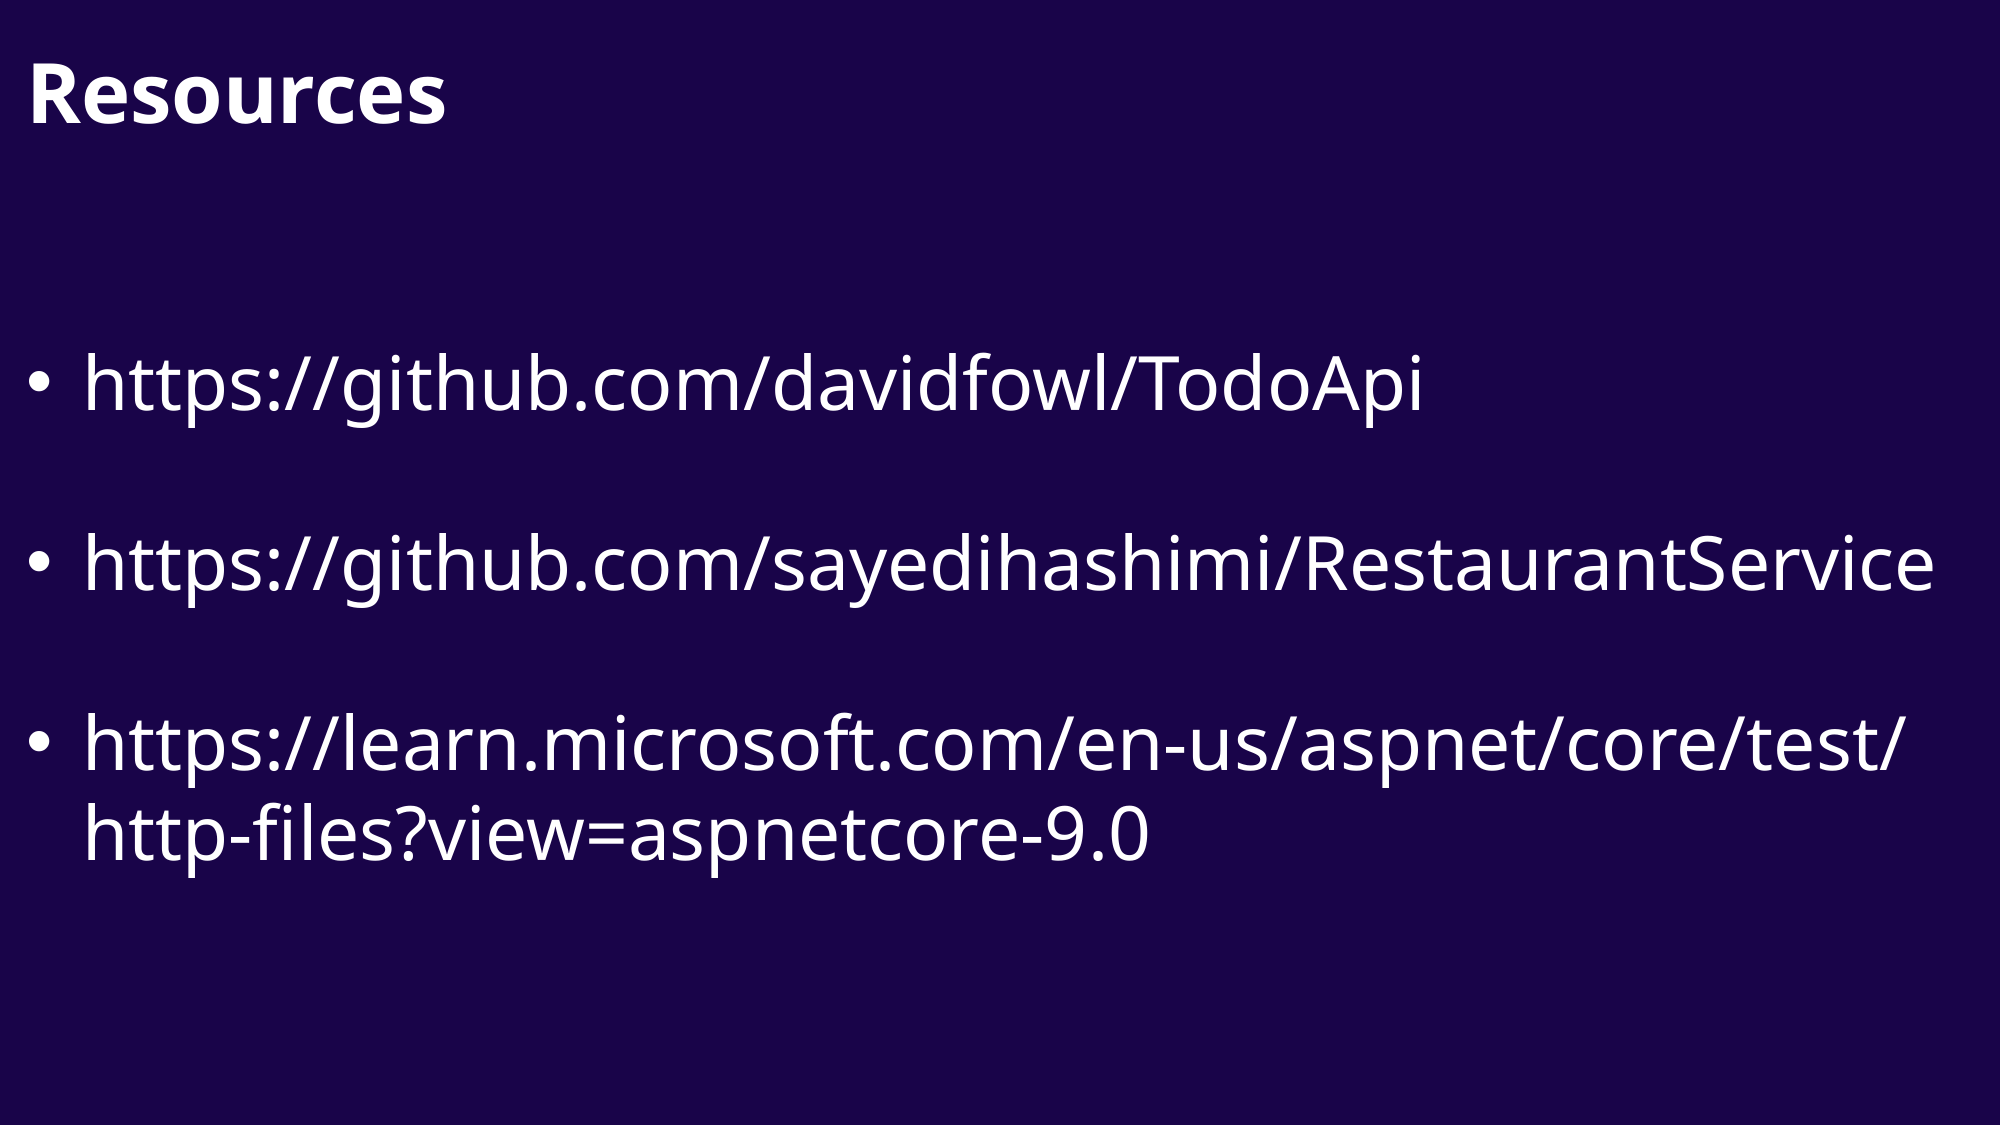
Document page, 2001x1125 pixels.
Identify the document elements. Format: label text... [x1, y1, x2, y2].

text_box https://github.com/davidfowl/TodoApi https://github.com/sayedihashimi/RestaurantService https://learn.microsoft.com/en-us/aspnet/core/test/http-files?view=aspnetcore-9.0 [25, 335, 2000, 876]
title Resources [25, 39, 919, 242]
